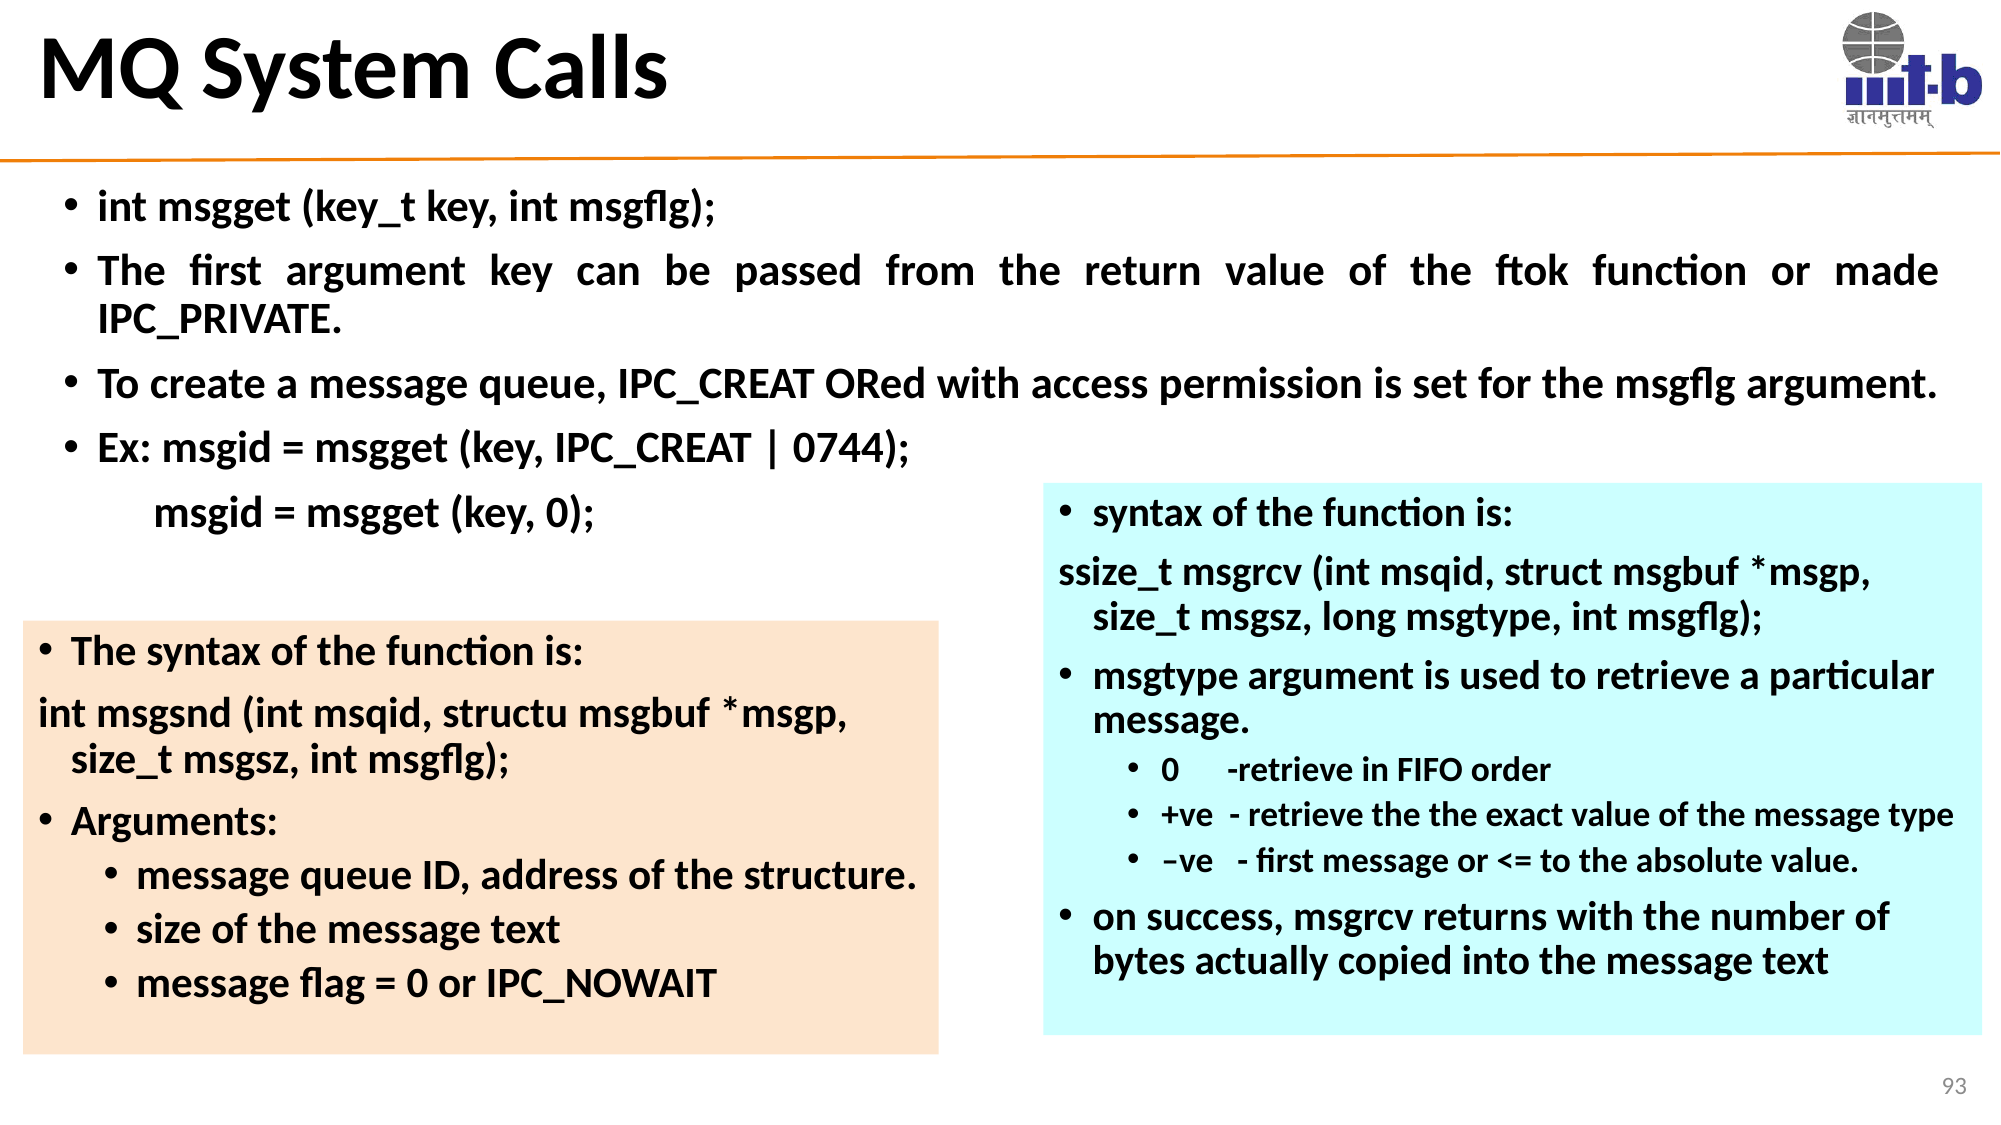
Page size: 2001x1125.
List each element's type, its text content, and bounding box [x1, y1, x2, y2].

text_box int msgget (key_t key, int msgflg); The first argument key can be passed from the return value of the ftok function or made IPC_PRIVATE. To create a message queue, IPC_CREAT ORed with access permission is set for the msgflg argument. Ex: msgid = msgget (key, IPC_CREAT | 0744); msgid = msgget (key, 0); [48, 174, 1957, 590]
text_box syntax of the function is: ssize_t msgrcv (int msqid, struct msgbuf *msgp, size_t msgsz, long msgtype, int msgflg); msgtype argument is used to retrieve a particular message. 0 -retrieve in FIFO order +ve - retrieve the the exact value of the message type –ve - first message or <= to the absolute value. on success, msgrcv returns with the number of bytes actually copied into the message text [1043, 482, 1983, 1036]
slide_number 93 [1532, 1054, 1983, 1115]
title MQ System Calls [23, 7, 1957, 132]
text_box The syntax of the function is: int msgsnd (int msqid, structu msgbuf *msgp, size_t msgsz, int msgflg); Arguments: message queue ID, address of the structure. size of the message text message flag = 0 or IPC_NOWAIT [23, 620, 939, 1055]
picture [1957, 8, 1983, 130]
